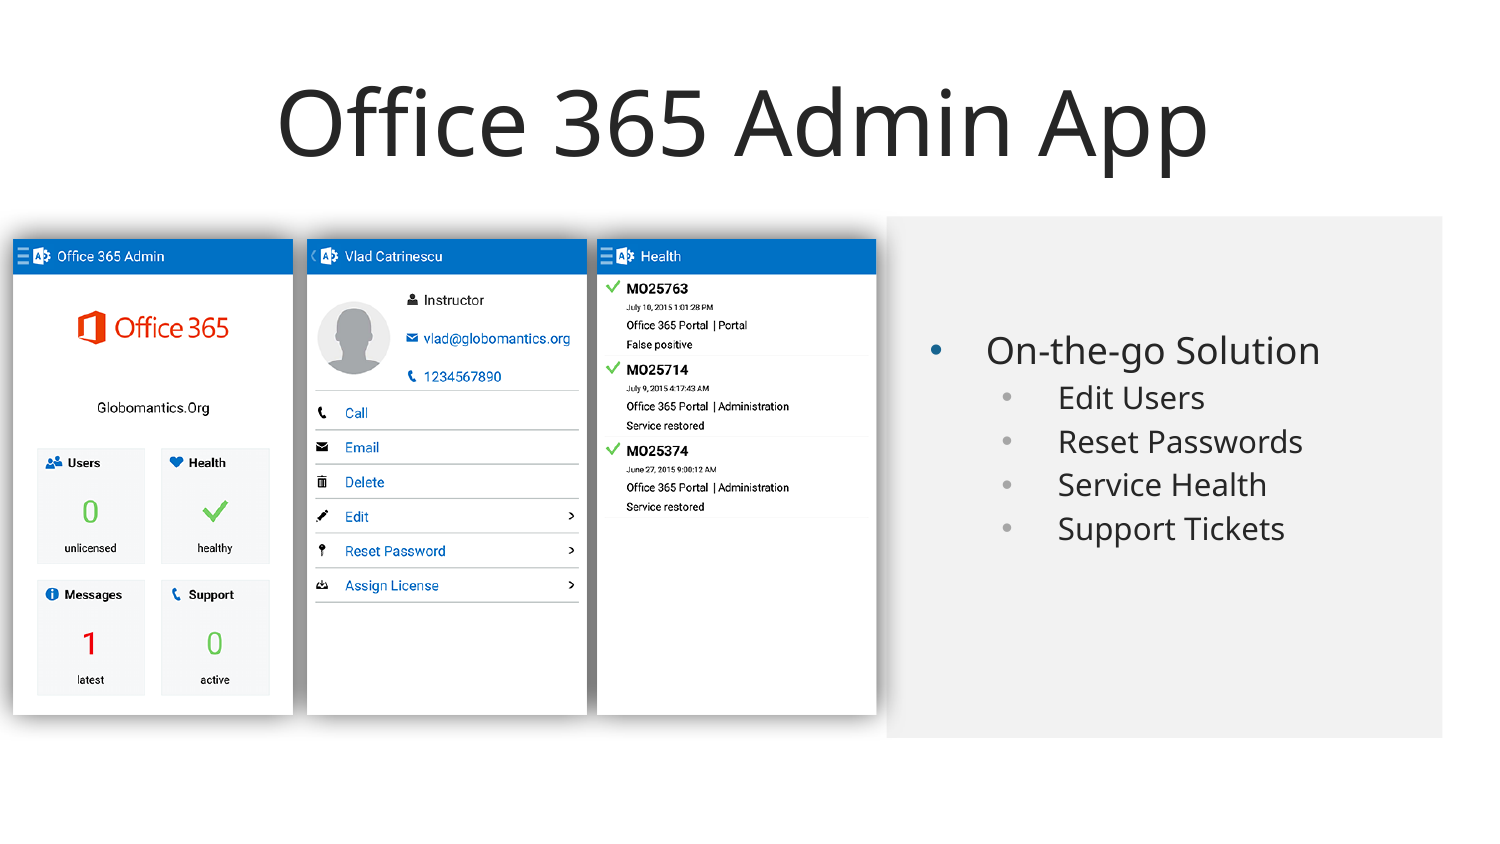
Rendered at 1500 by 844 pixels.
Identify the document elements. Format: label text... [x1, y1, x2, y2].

list On-the-go Solution Edit Users Reset Passwords Service Health Support Tickets [914, 242, 1411, 714]
title Office 365 Admin App [74, 23, 1427, 217]
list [12, 238, 878, 716]
